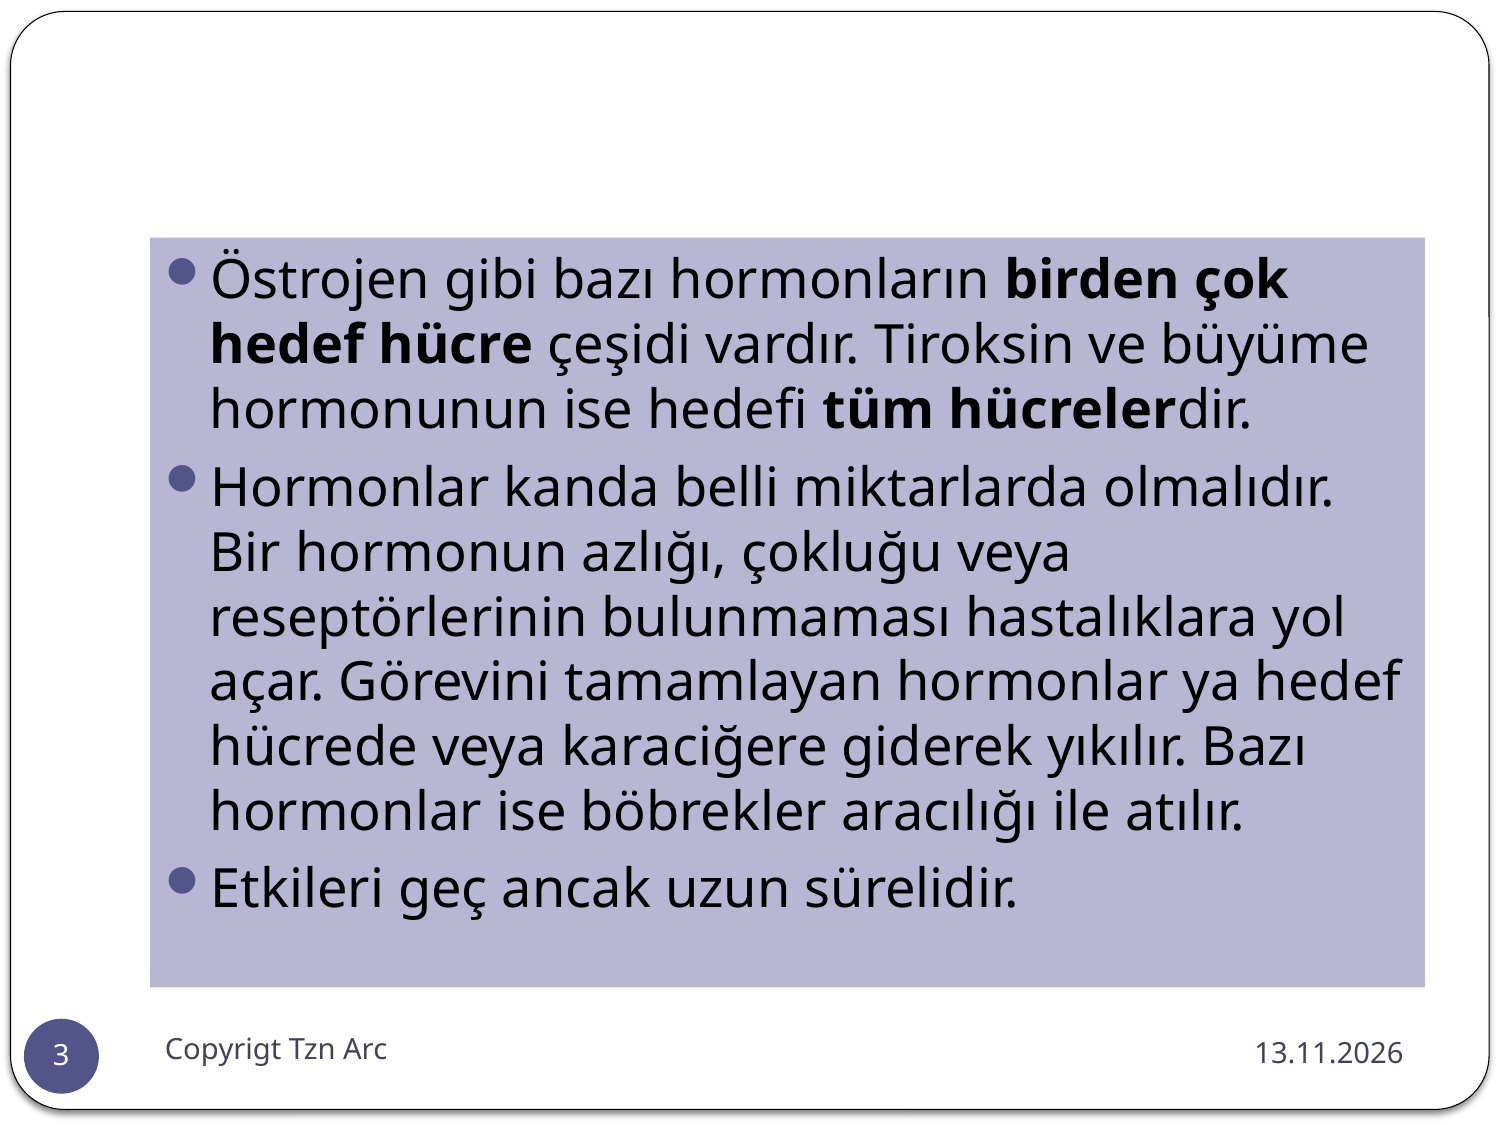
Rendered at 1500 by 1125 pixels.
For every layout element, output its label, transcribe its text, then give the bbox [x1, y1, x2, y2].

list Östrojen gibi bazı hormonların birden çok hedef hücre çeşidi vardır. Tiroksin ve büyüme hormonunun ise hedefi tüm hücrelerdir. Hormonlar kanda belli miktarlarda olmalıdır. Bir hormonun azlığı, çokluğu veya reseptörlerinin bulunmaması hastalıklara yol açar. Görevini tamamlayan hormonlar ya hedef hücrede veya karaciğere giderek yıkılır. Bazı hormonlar ise böbrekler aracılığı ile atılır. Etkileri geç ancak uzun sürelidir. [150, 237, 1425, 988]
footer Copyrigt Tzn Arc [150, 1012, 800, 1088]
slide_number 3 [23, 1018, 99, 1094]
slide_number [1012, 1015, 1419, 1094]
